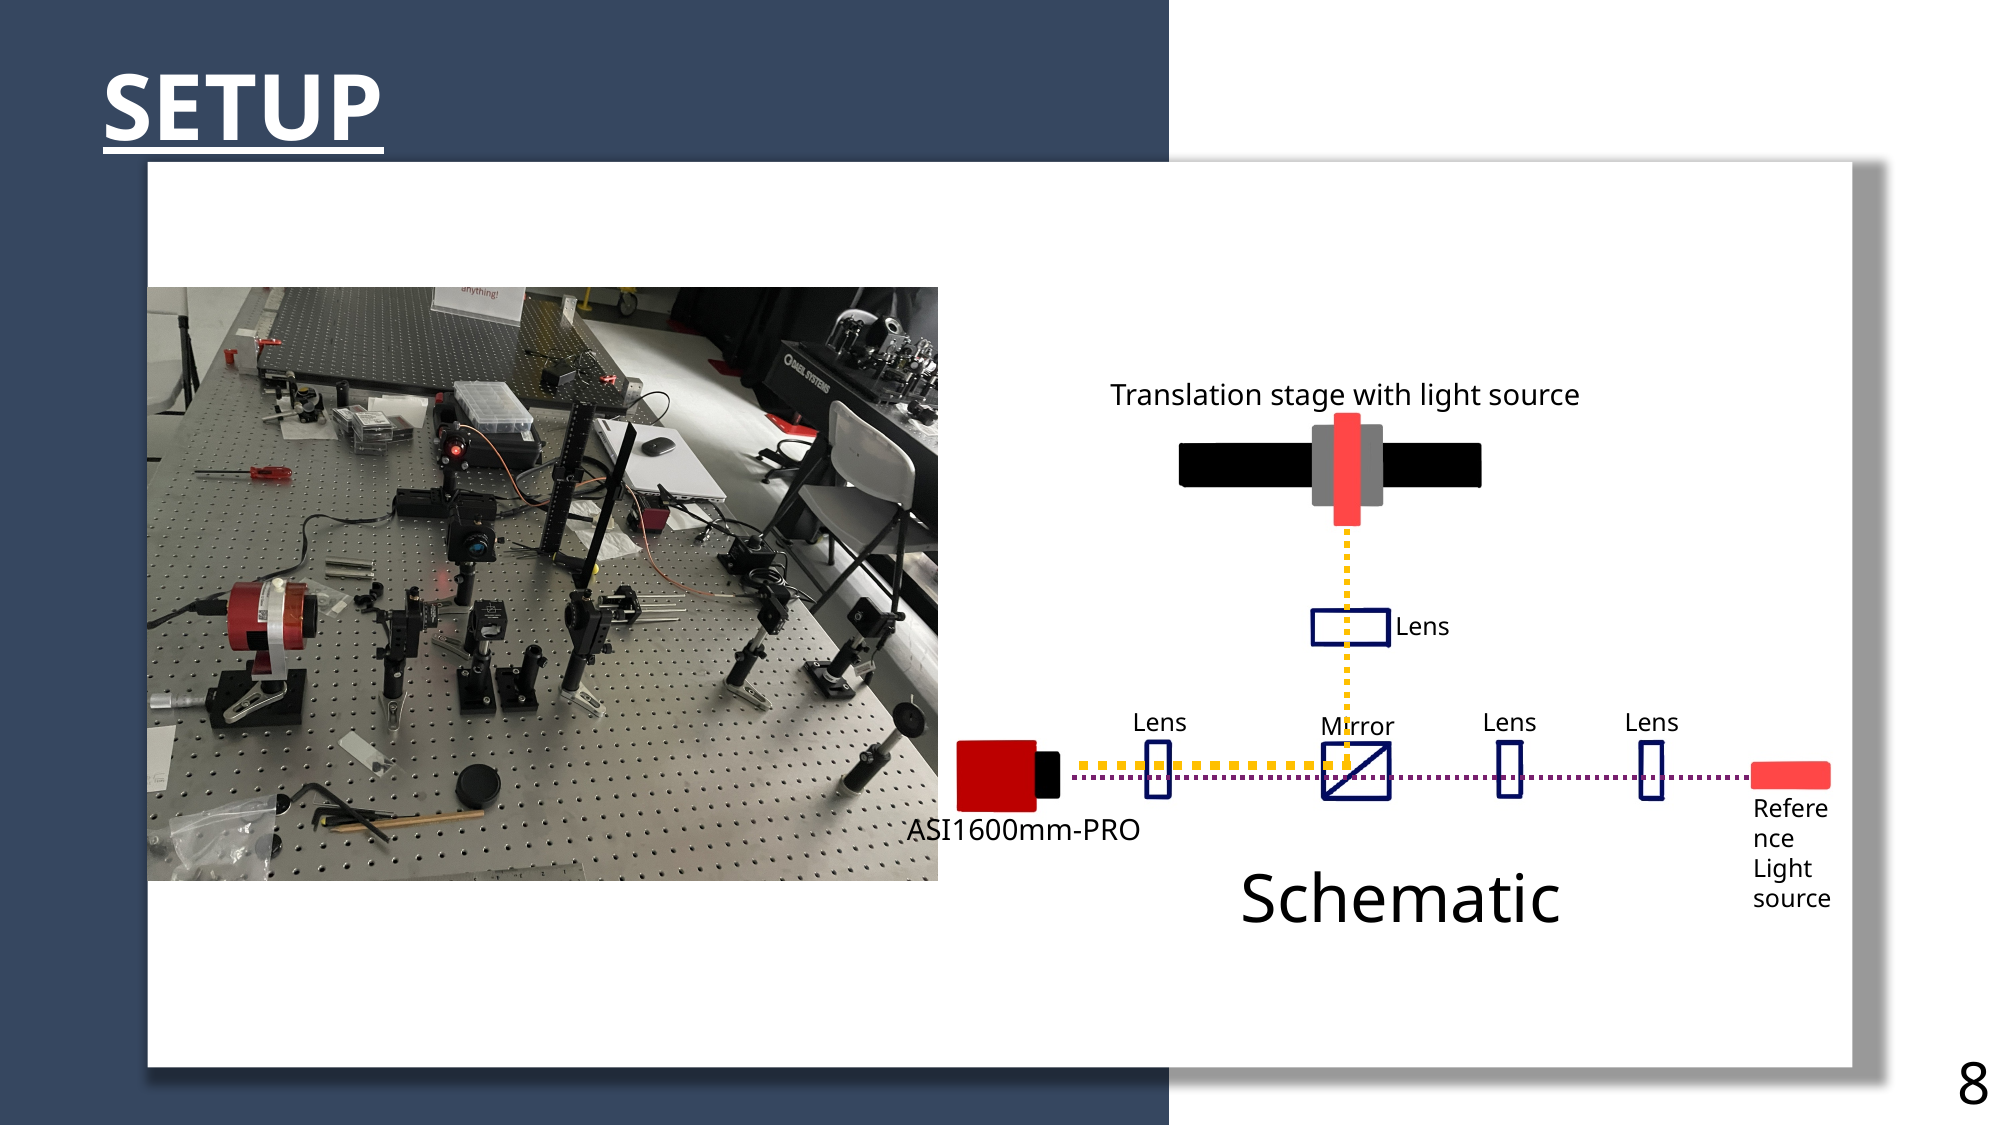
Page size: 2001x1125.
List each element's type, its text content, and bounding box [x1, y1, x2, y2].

text_box Reference Light source [1738, 830, 1852, 920]
picture [950, 398, 1853, 830]
text_box [146, 160, 1854, 1069]
text_box Schematic [1225, 848, 1577, 943]
picture [146, 287, 939, 882]
text_box [0, 0, 1169, 1125]
text_box SETUP [87, 40, 400, 166]
text_box ASI1600mm-PRO [939, 803, 1157, 854]
text_box Translation stage with light source [1095, 368, 1596, 398]
text_box 8 [1942, 1039, 2000, 1124]
